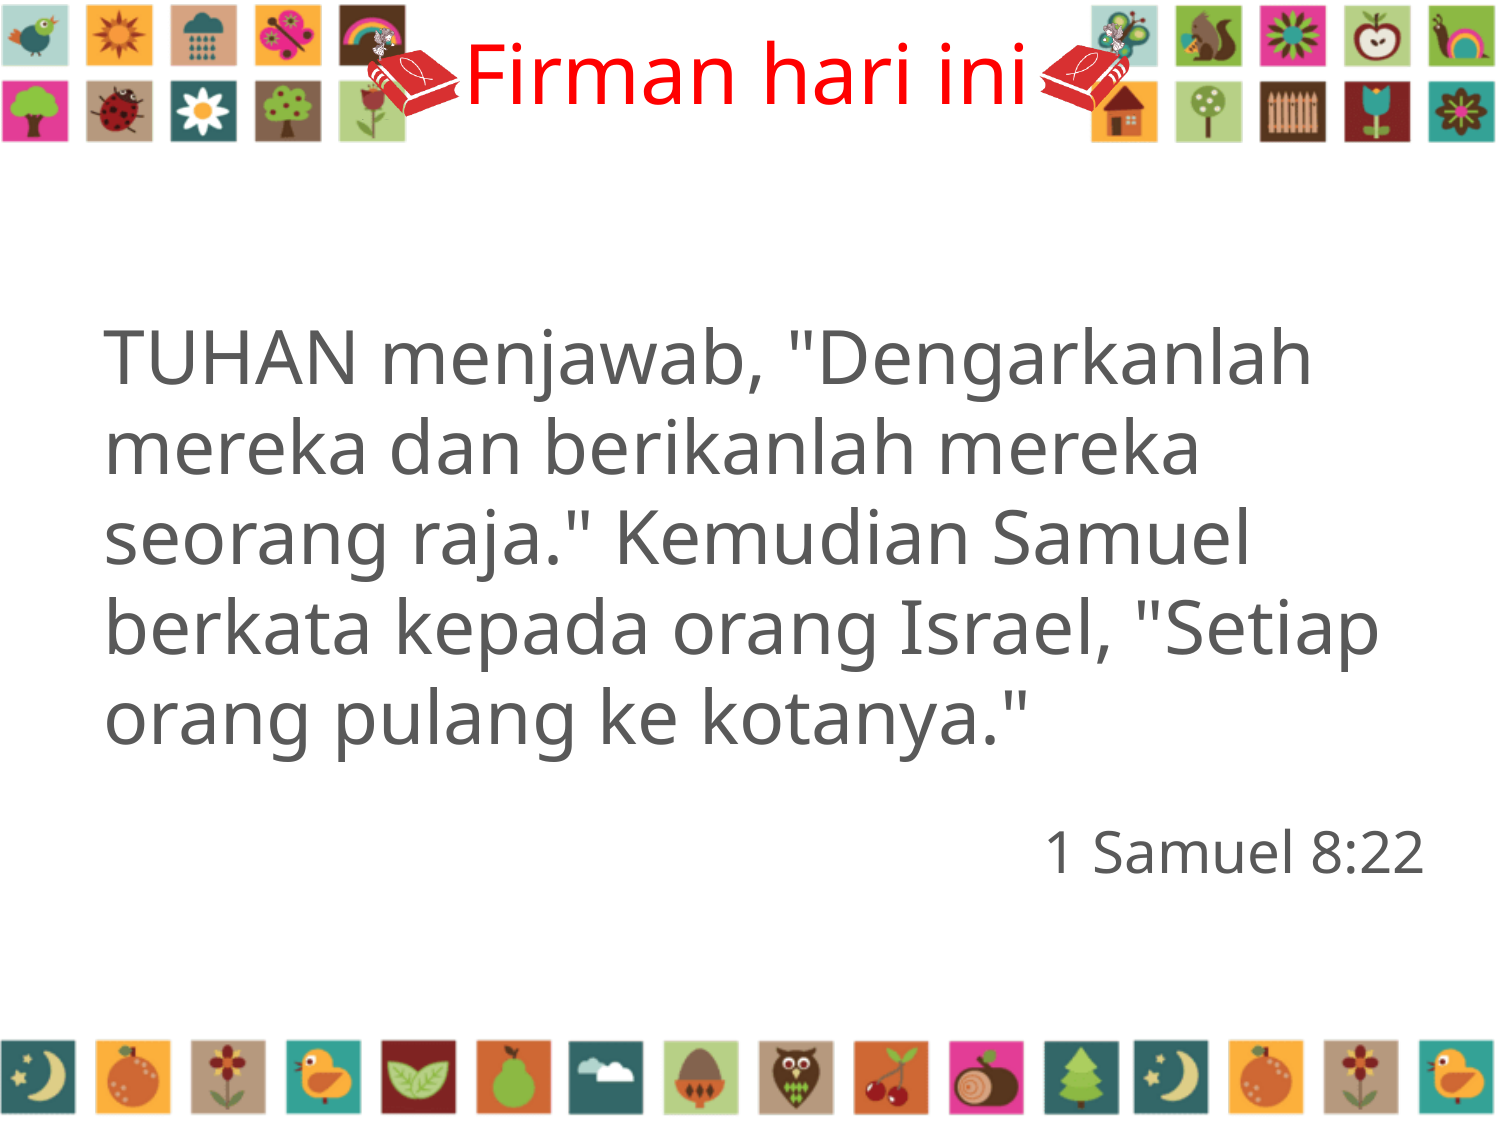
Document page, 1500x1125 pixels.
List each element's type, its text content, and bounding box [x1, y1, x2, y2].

picture [0, 3, 492, 150]
text_box Firman hari ini [425, 13, 1078, 129]
picture [1008, 3, 1500, 150]
text_box TUHAN menjawab, "Dengarkanlah mereka dan berikanlah mereka seorang raja." Kemudian Samuel berkata kepada orang Israel, "Setiap orang pulang ke kotanya." [88, 302, 1436, 768]
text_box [0, 1028, 1500, 1118]
text_box 1 Samuel 8:22 [808, 807, 1441, 893]
